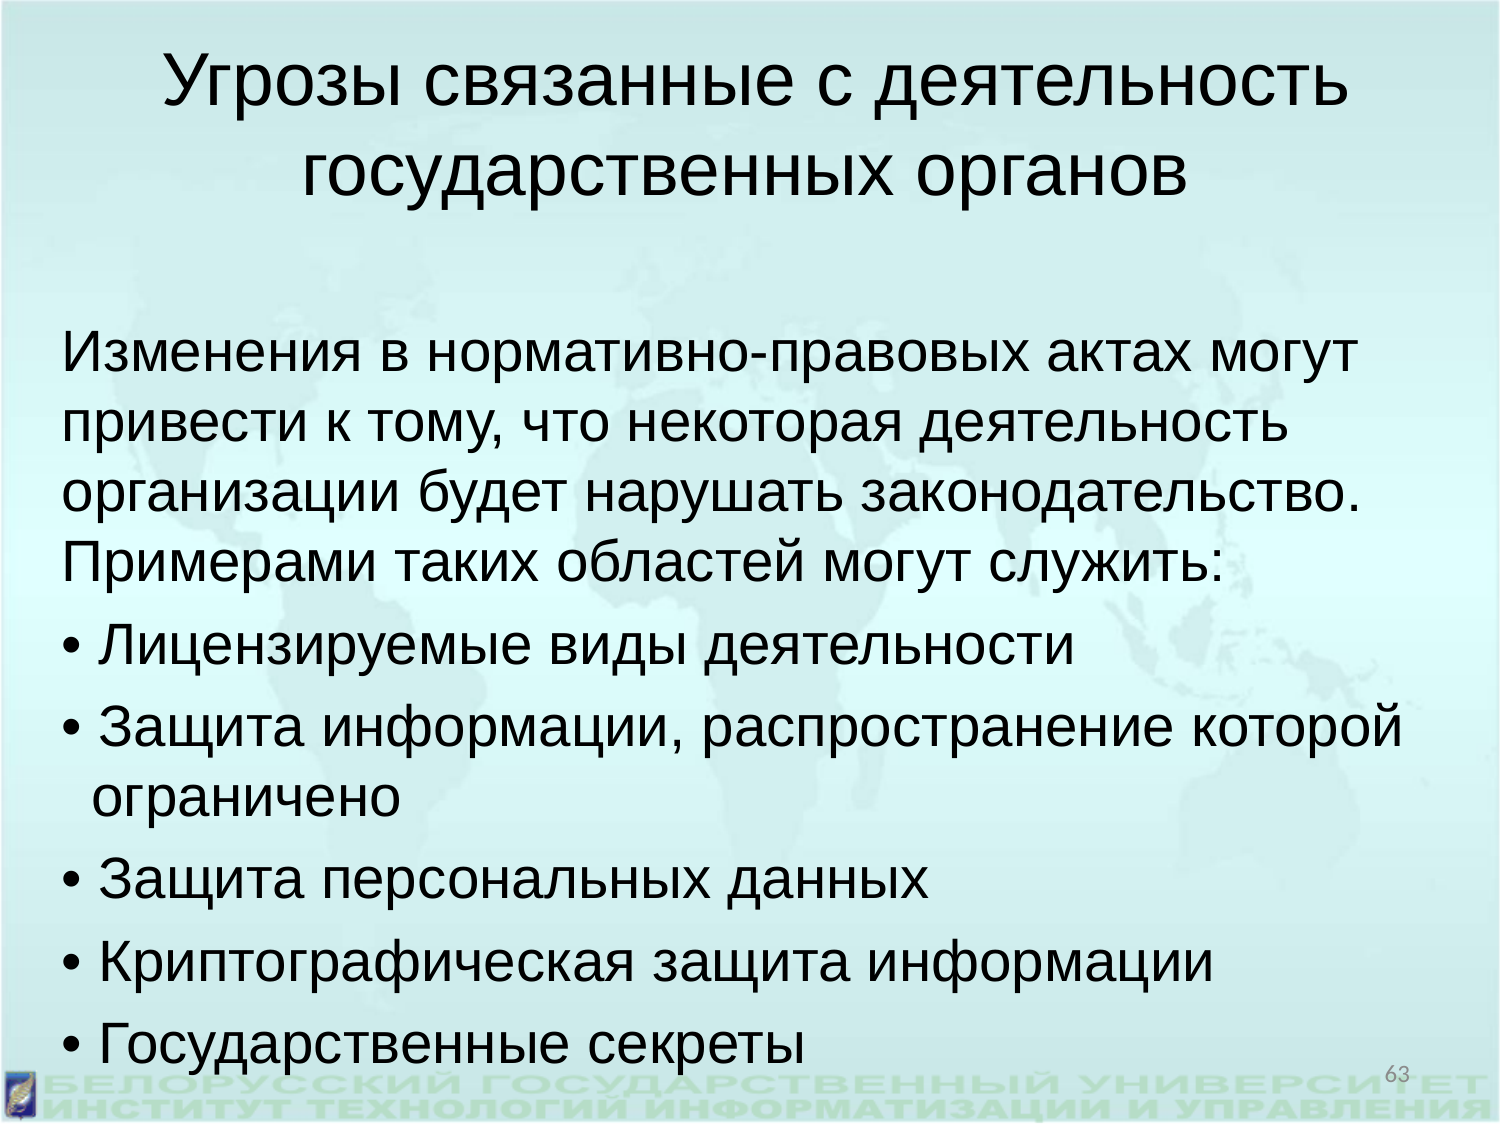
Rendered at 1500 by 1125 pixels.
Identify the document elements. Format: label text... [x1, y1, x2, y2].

footer [512, 1042, 988, 1103]
picture [0, 0, 1500, 1125]
text_box Угрозы связанные с деятельность государственных органов Изменения в нормативно-правовых актах могут привести к тому, что некоторая деятельность организации будет нарушать законодательство. Примерами таких областей могут служить: • Лицензируемые виды деятельности • Защита информации, распространение которой ограничено • Защита персональных данных • Криптографическая защита информации • Государственные секреты [46, 23, 1465, 1084]
slide_number 63 [1074, 1042, 1425, 1103]
